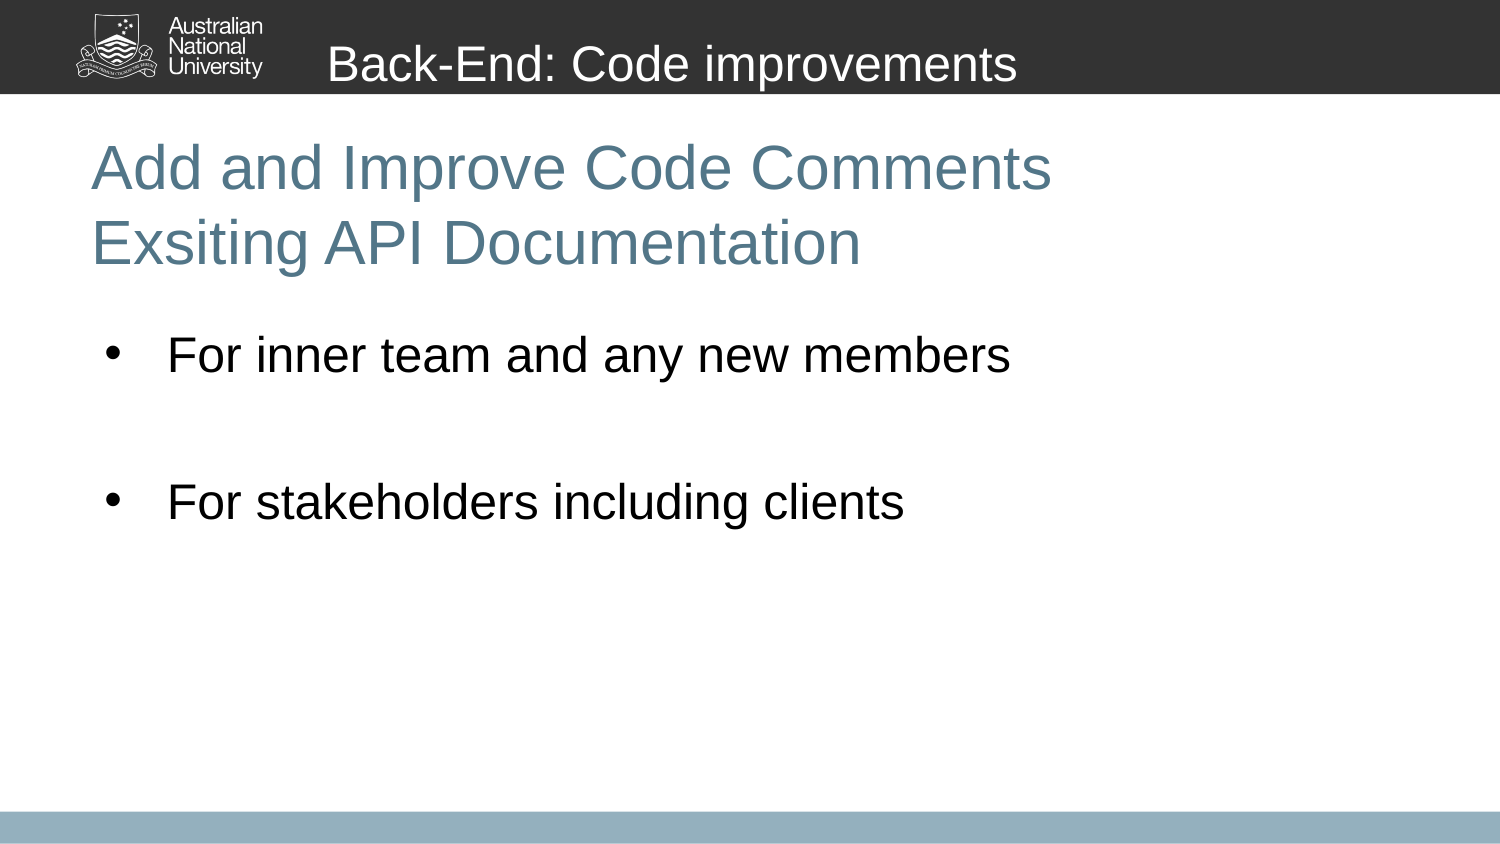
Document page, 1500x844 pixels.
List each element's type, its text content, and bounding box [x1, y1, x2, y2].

title Add and Improve Code Comments Exsiting API Documentation [76, 119, 1427, 286]
title Back-End: Code improvements [311, 0, 1243, 131]
picture [76, 14, 263, 79]
list For inner team and any new members For stakeholders including clients [76, 315, 1427, 834]
